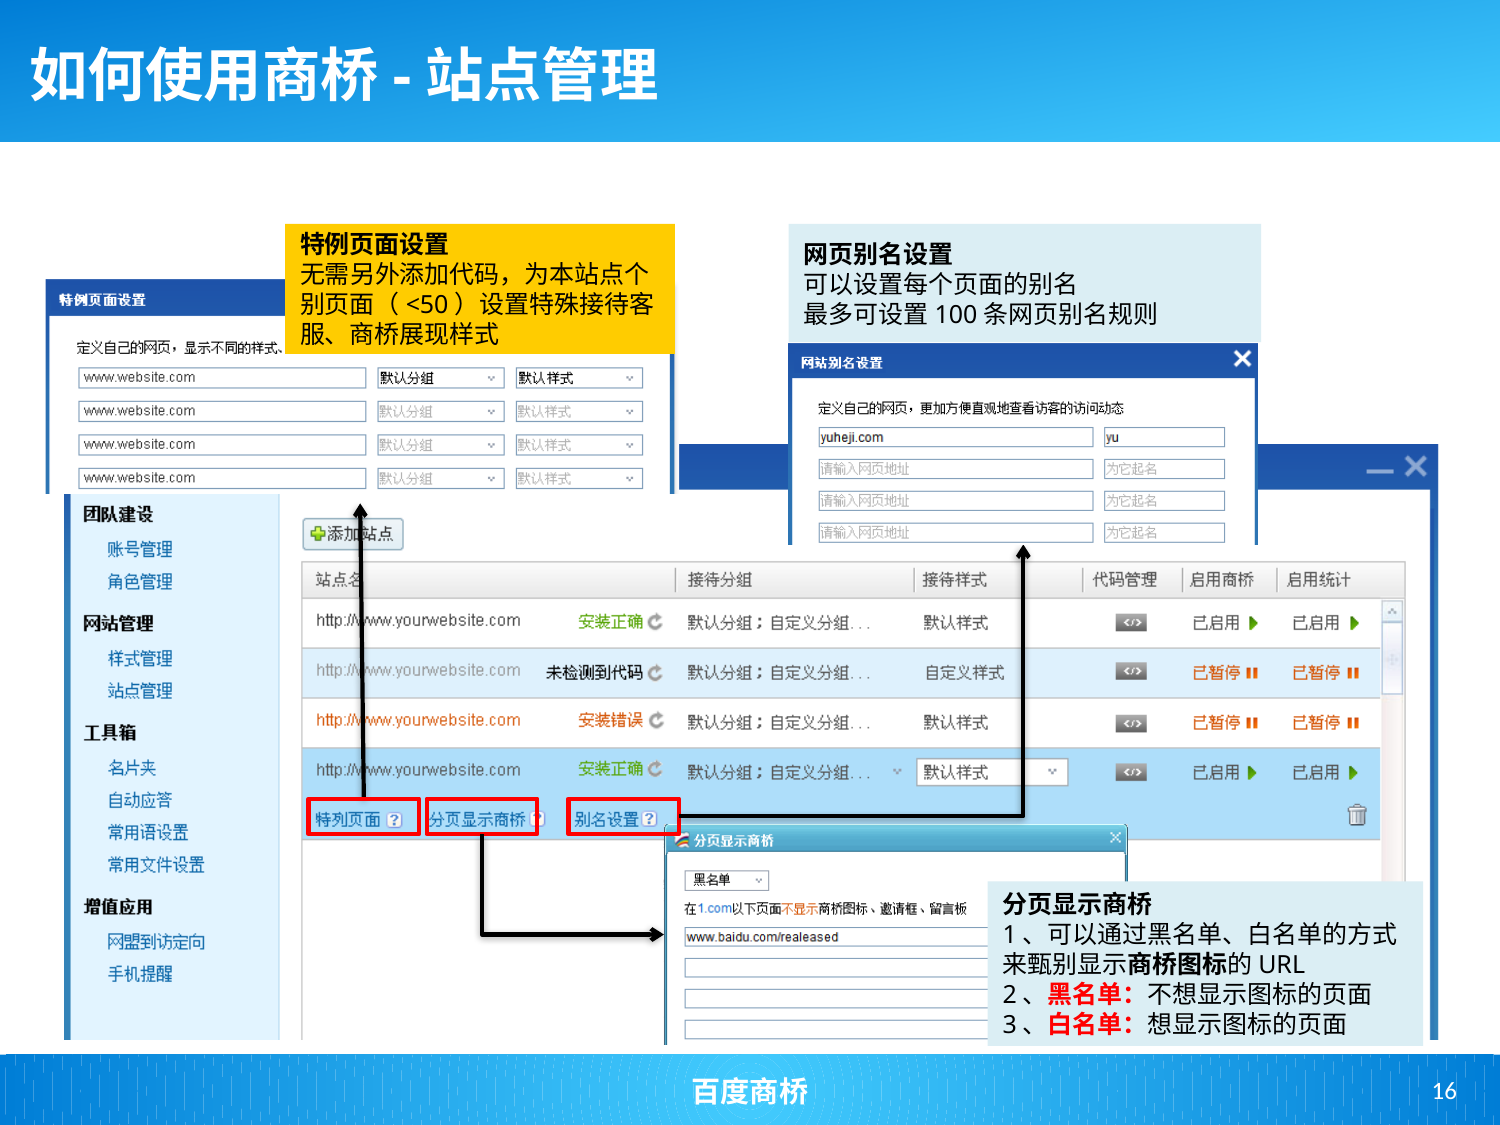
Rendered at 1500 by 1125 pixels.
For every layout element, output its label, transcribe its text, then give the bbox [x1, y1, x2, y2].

text_box 网页别名设置 可以设置每个页面的别名 最多可设置100条网页别名规则 [788, 223, 1262, 343]
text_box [522, 793, 624, 976]
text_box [359, 503, 365, 799]
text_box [678, 544, 1024, 817]
footer 百度商桥 [512, 1067, 988, 1115]
text_box 16 [1121, 1059, 1472, 1120]
title 如何使用商桥-站点管理 [14, 21, 1365, 126]
picture [45, 278, 1442, 1045]
text_box 特例页面设置 无需另外添加代码，为本站点个别页面（<50）设置特殊接待客服、商桥展现样式 [285, 223, 675, 277]
